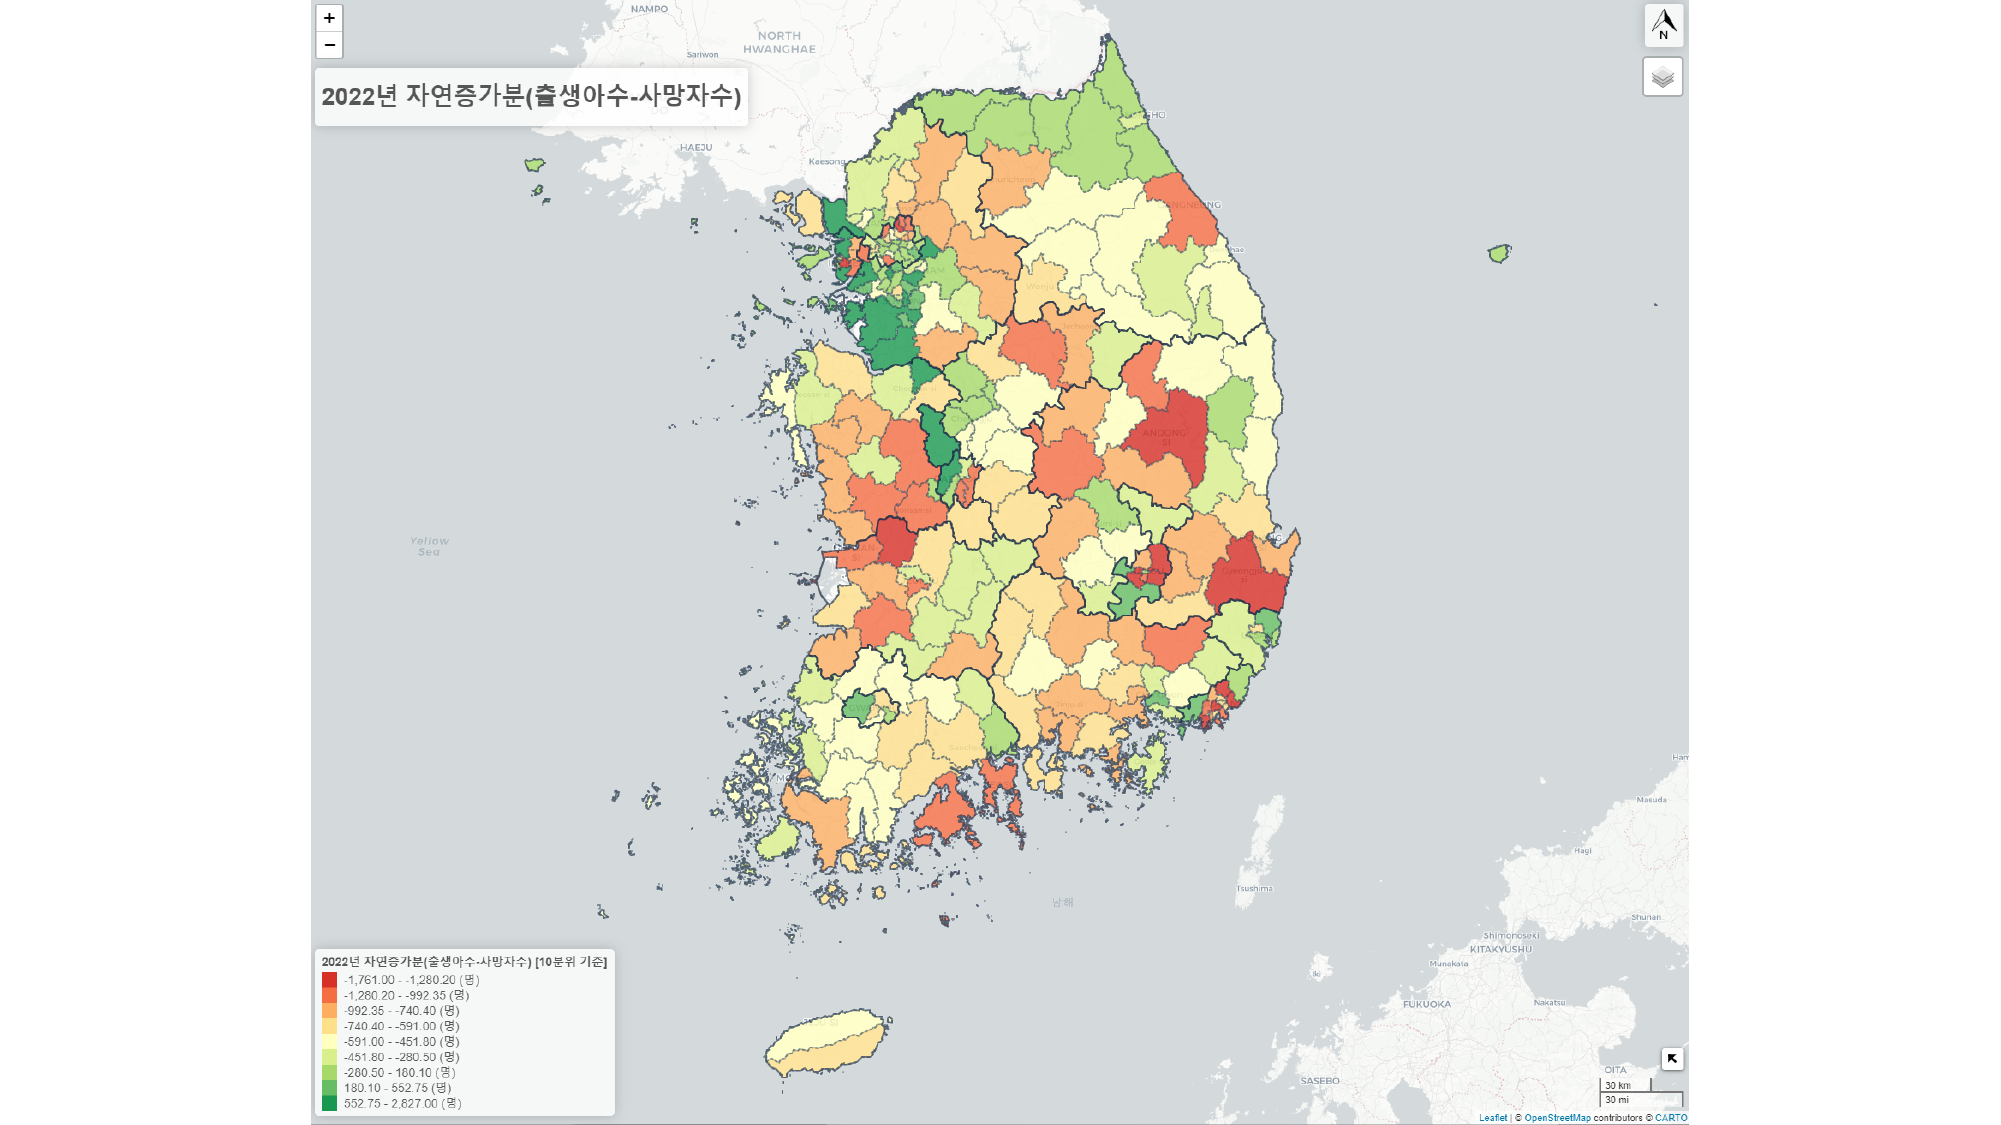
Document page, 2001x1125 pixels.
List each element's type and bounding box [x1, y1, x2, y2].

picture [311, 0, 1689, 1125]
